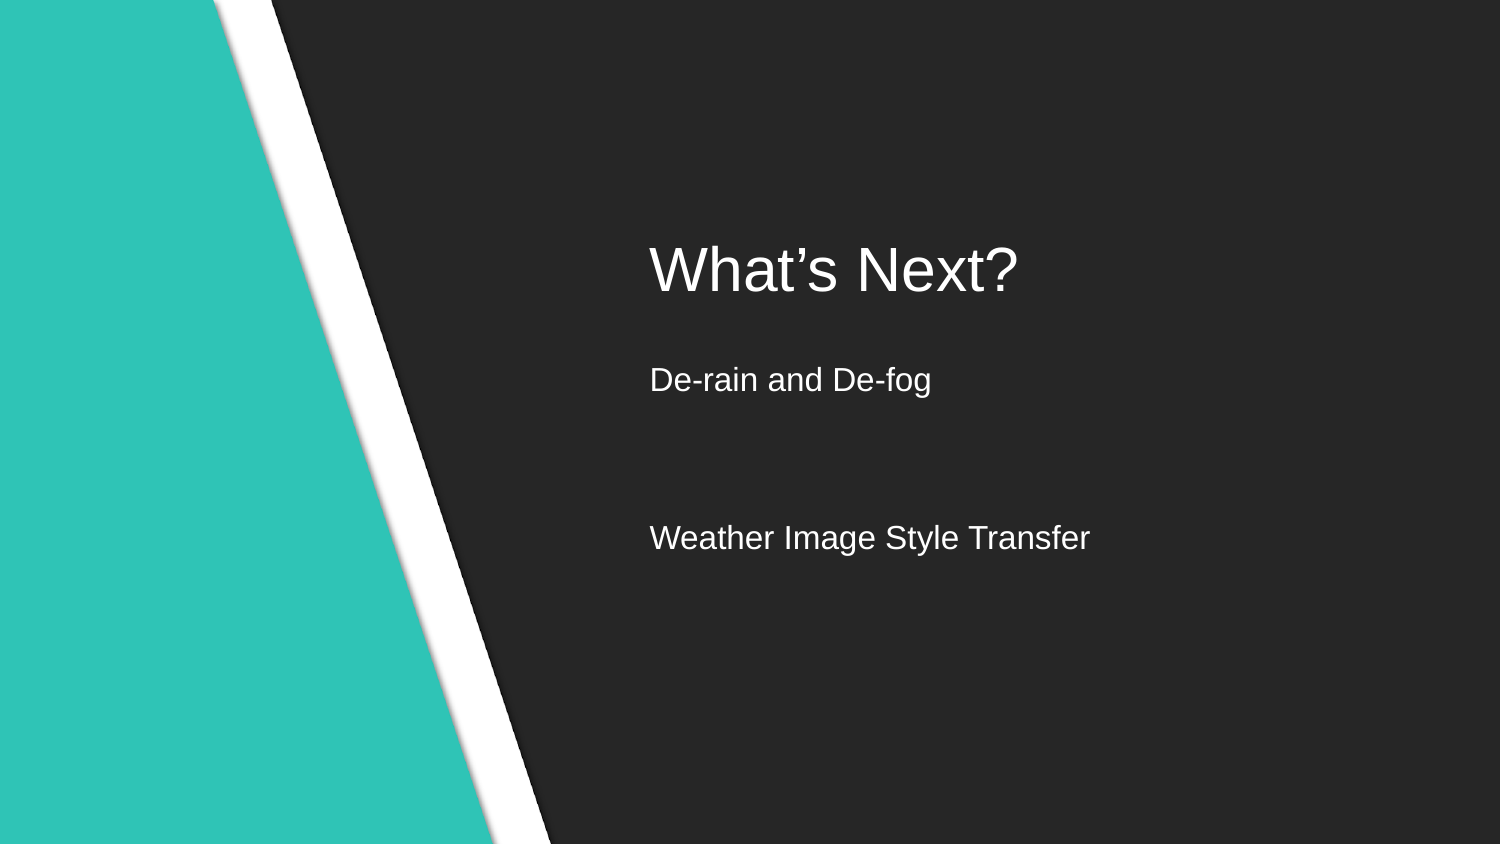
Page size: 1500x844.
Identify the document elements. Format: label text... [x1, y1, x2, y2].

picture [0, 0, 1500, 844]
title What’s Next? [634, 66, 1370, 319]
list De-rain and De-fog Weather Image Style Transfer [634, 336, 1370, 727]
